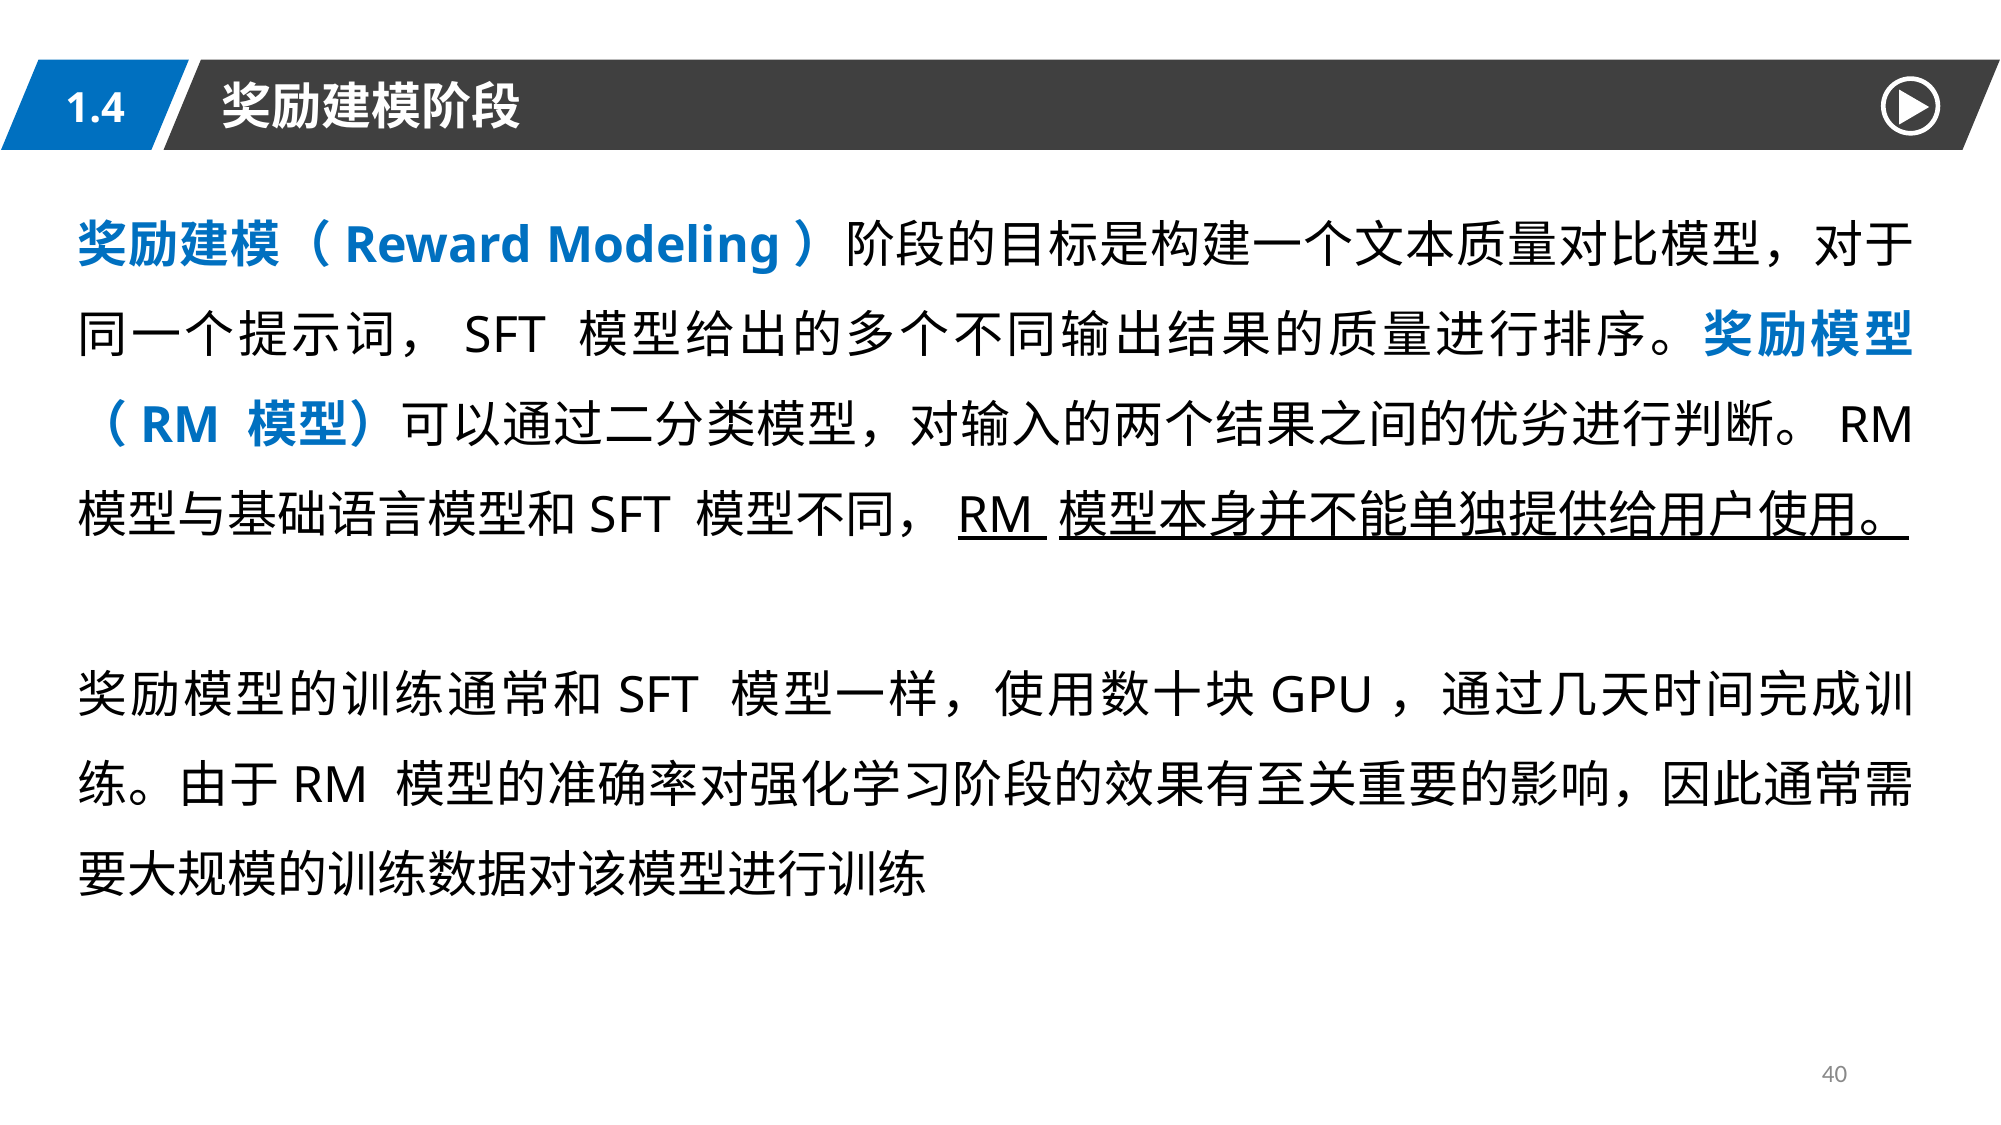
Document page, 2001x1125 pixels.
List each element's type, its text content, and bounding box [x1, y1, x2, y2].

text_box [32, 59, 189, 120]
text_box 奖励建模阶段 [206, 66, 537, 142]
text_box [1883, 78, 1939, 134]
text_box [163, 59, 2000, 150]
text_box [1, 89, 157, 150]
slide_number 40 [1412, 1042, 1863, 1103]
text_box 奖励建模（Reward Modeling）阶段的目标是构建一个文本质量对比模型，对于同一个提示词，SFT 模型给出的多个不同输出结果的质量进行排序。奖励模型（RM 模型）可以通过二分类模型，对输入的两个结果之间的优劣进行判断。RM 模型与基础语言模型和SFT 模型不同，RM 模型本身并不能单独提供给用户使用。 奖励模型的训练通常和SFT 模型一样，使用数十块GPU，通过几天时间完成训练。由于RM 模型的准确率对强化学习阶段的效果有至关重要的影响，因此通常需要大规模的训练数据对该模型进行训练 [62, 175, 1930, 910]
text_box 1.4 [26, 73, 164, 138]
